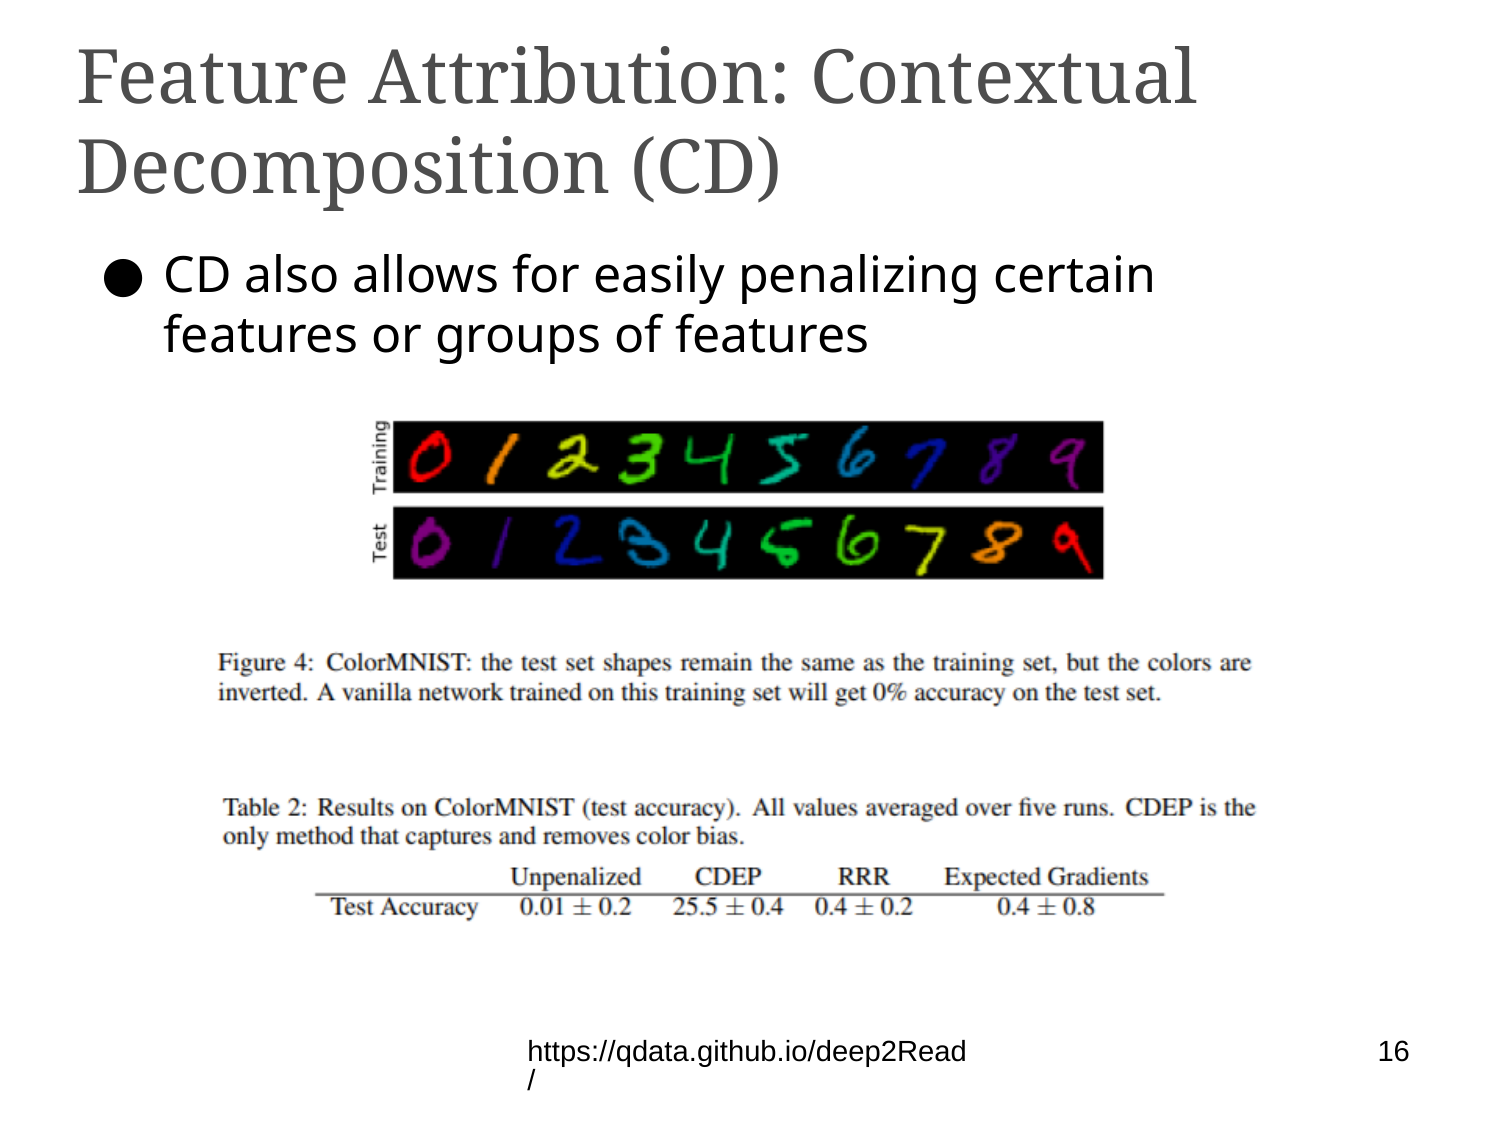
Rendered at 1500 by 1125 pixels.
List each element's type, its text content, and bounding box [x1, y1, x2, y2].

text_box CD also allows for easily penalizing certain features or groups of features [73, 227, 1365, 1010]
footer https://qdata.github.io/deep2Read/ [512, 1024, 988, 1103]
picture [216, 786, 1270, 945]
picture [201, 404, 1285, 721]
text_box Feature Attribution: Contextual Decomposition (CD) [61, 24, 1425, 213]
slide_number 16 [1074, 1024, 1425, 1103]
